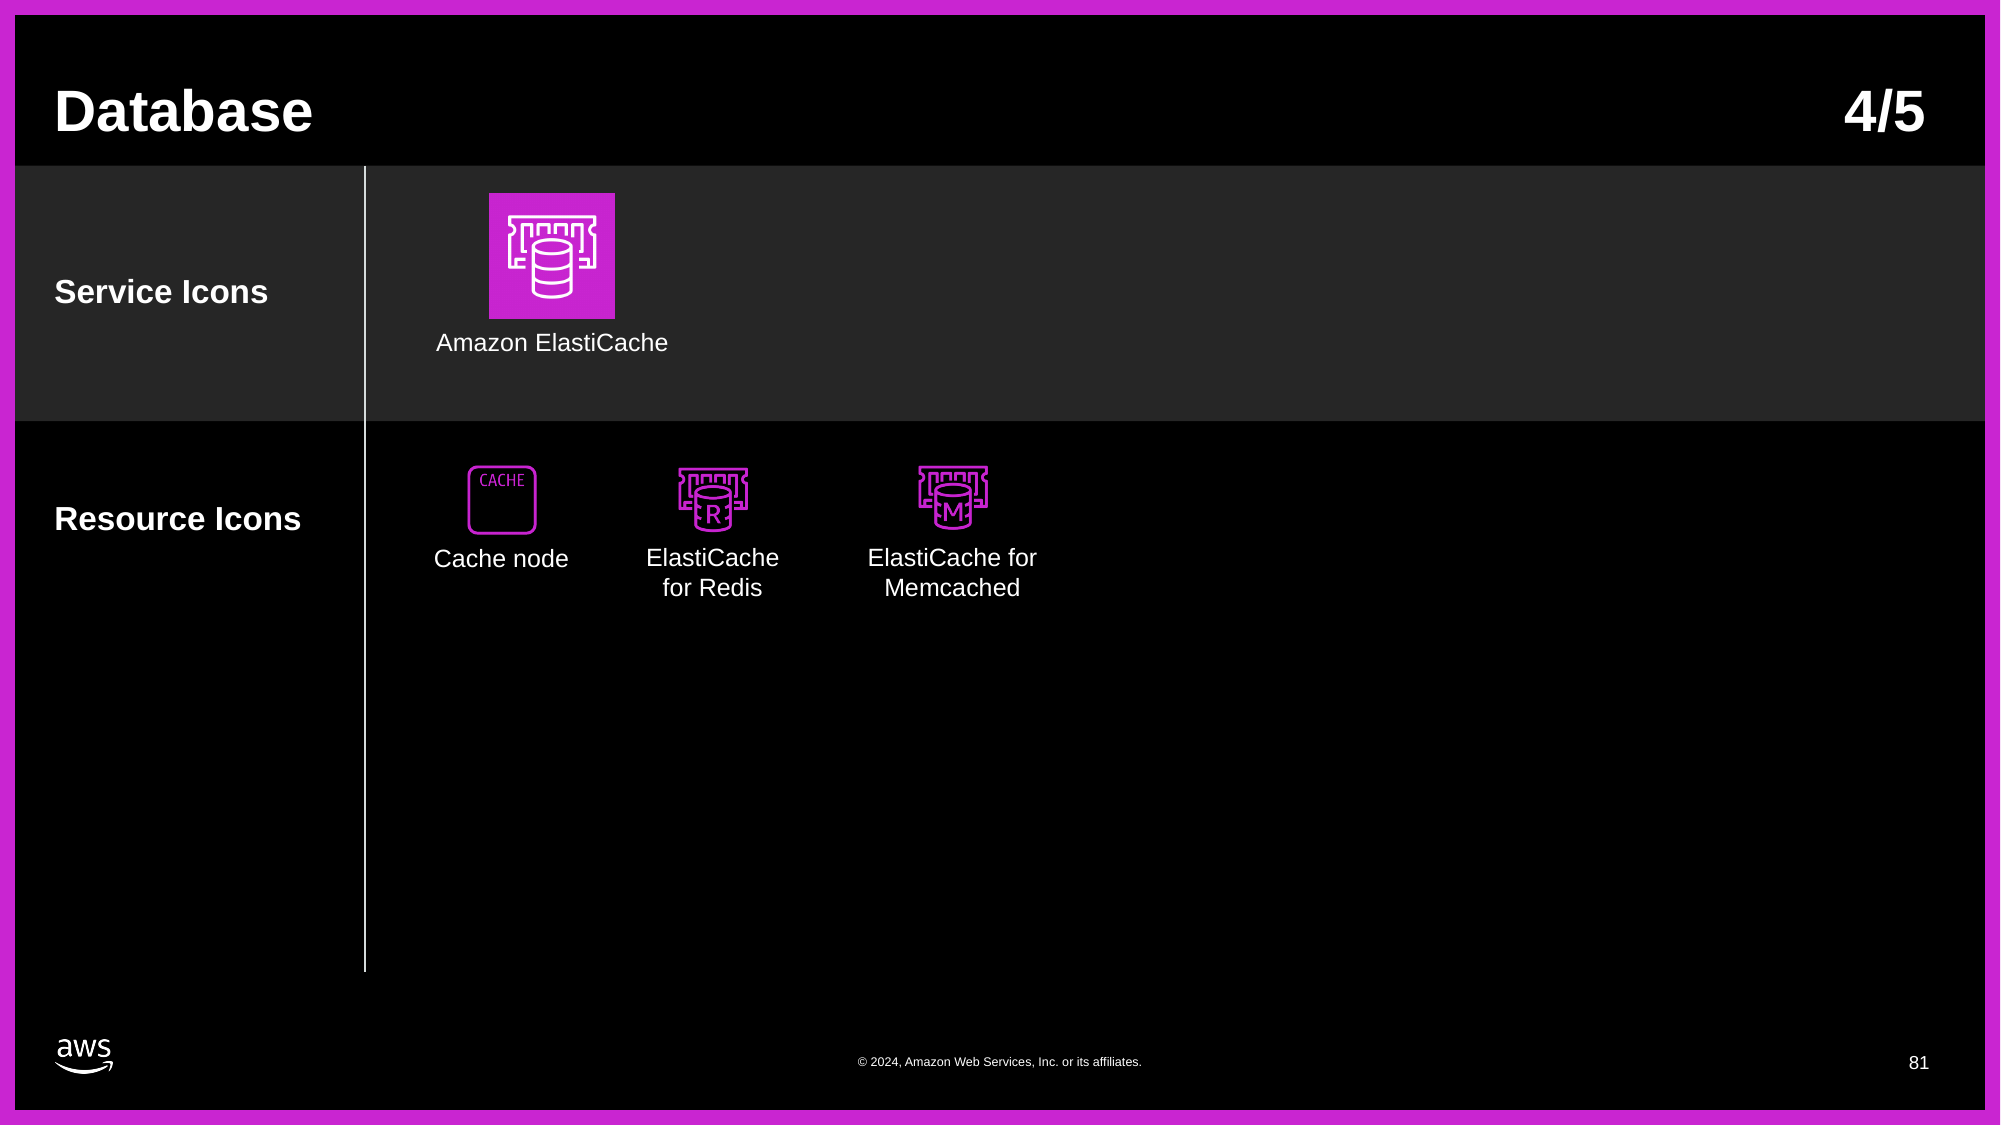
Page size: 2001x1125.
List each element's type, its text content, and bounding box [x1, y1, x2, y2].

picture [489, 193, 615, 319]
picture [915, 459, 991, 535]
text_box ElastiCache for Redis [626, 534, 800, 610]
picture [675, 461, 751, 537]
footer © 2024, Amazon Web Services, Inc. or its affiliates. [662, 1031, 1338, 1092]
picture [55, 1039, 113, 1074]
text_box Cache node [415, 534, 589, 580]
picture [464, 462, 540, 538]
title Database 4/5 [39, 59, 1945, 166]
slide_number 81 [1494, 1031, 1945, 1092]
text_box Amazon ElastiCache [372, 319, 734, 364]
text_box ElastiCache for Memcached [850, 534, 1055, 610]
